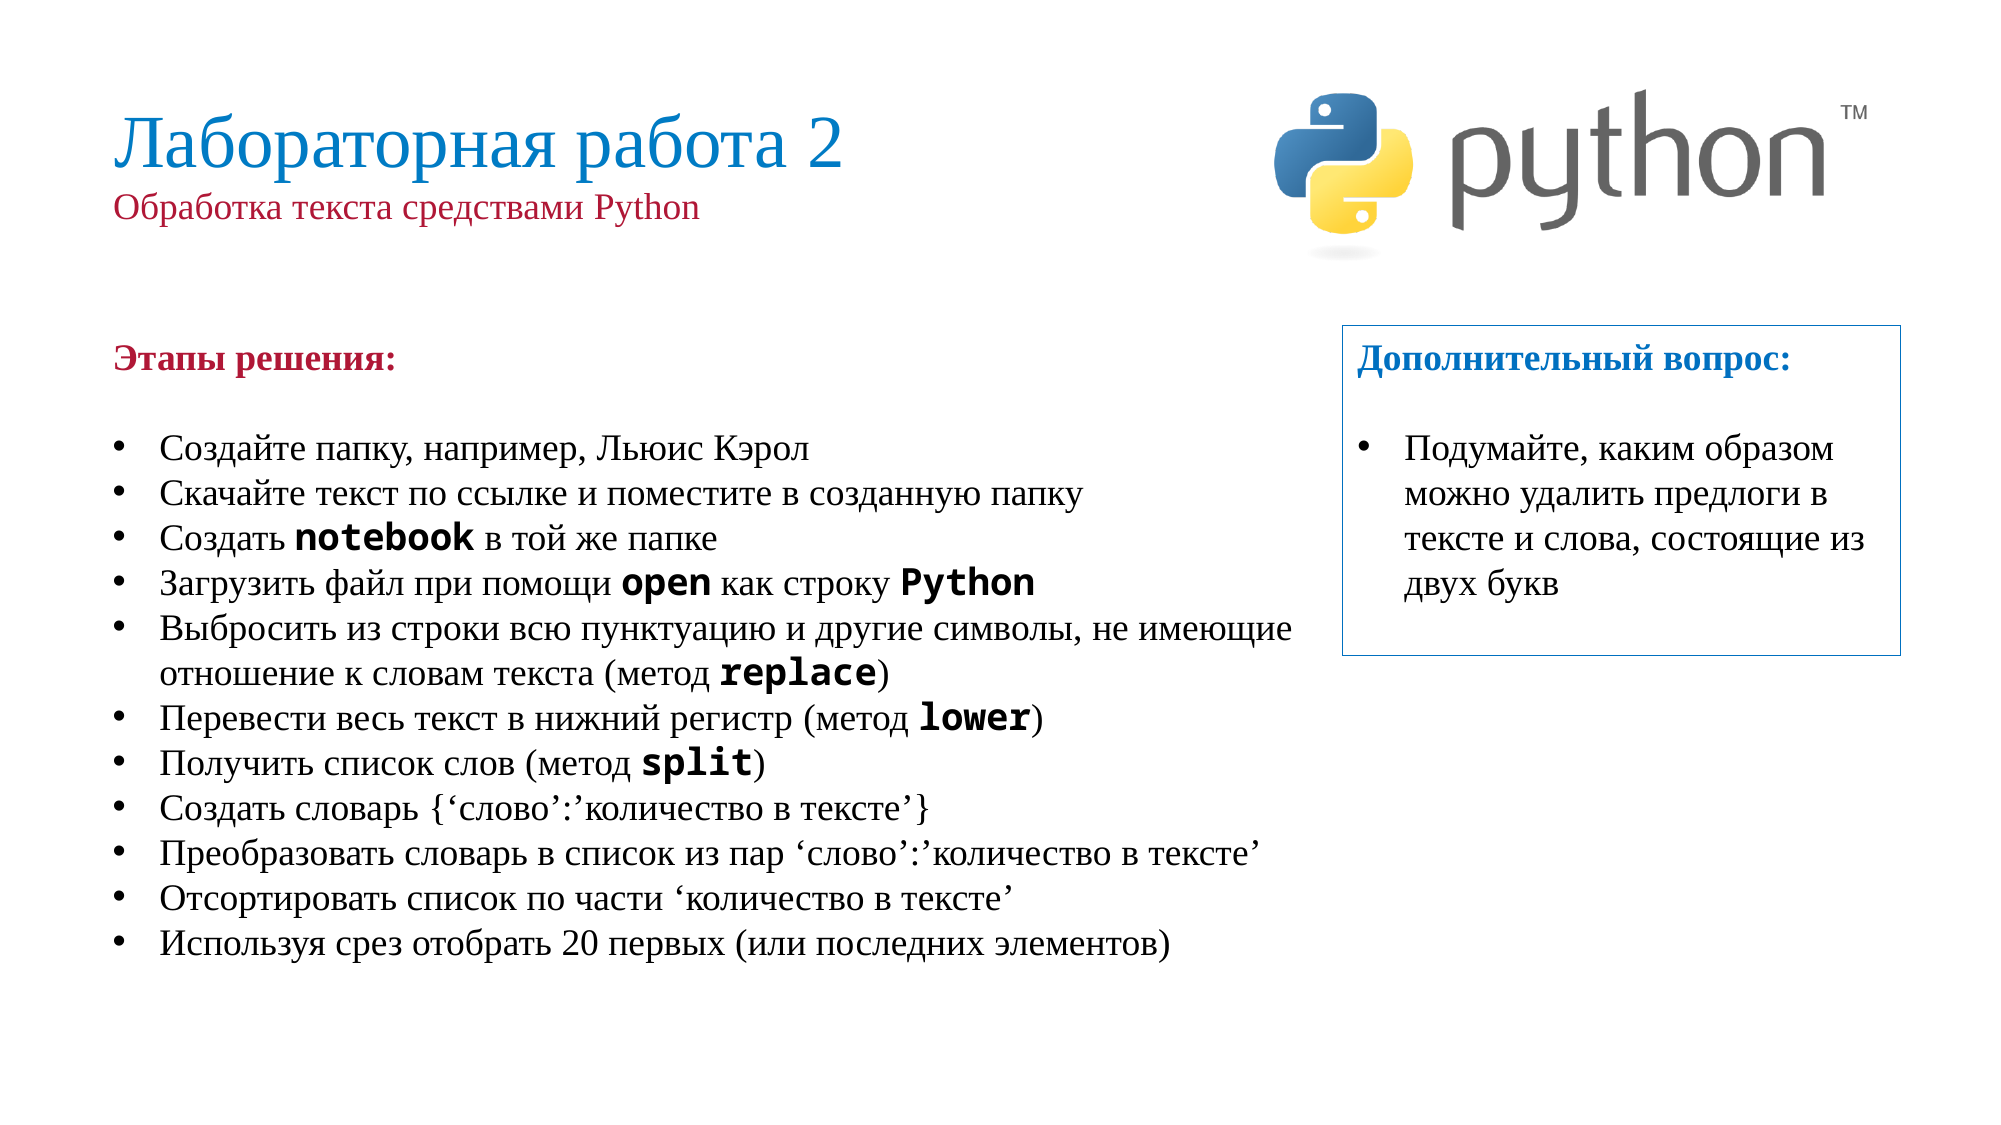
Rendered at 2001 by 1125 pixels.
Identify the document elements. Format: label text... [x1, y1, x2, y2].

text_box Обработка текста средствами Python [98, 174, 716, 235]
text_box Дополнительный вопрос: Подумайте, каким образом можно удалить предлоги в тексте и слова, состоящие из двух букв [1342, 325, 1901, 656]
text_box Лабораторная работа 2 [99, 85, 860, 190]
text_box Этапы решения: Создайте папку, например, Льюис Кэрол Скачайте текст по ссылке и поместите в созданную папку Создать notebook в той же папке Загрузить файл при помощи open как строку Python Выбросить из строки всю пунктуацию и другие символы, не имеющие отношение к словам текста (метод replace) Перевести весь текст в нижний регистр (метод lower) Получить список слов (метод split) Создать словарь {‘слово’:’количество в тексте’} Преобразовать словарь в список из пар ‘слово’:’количество в тексте’ Отсортировать список по части ‘количество в тексте’ Используя срез отобрать 20 первых (или последних элементов) [97, 325, 1385, 971]
picture [1267, 85, 1874, 266]
